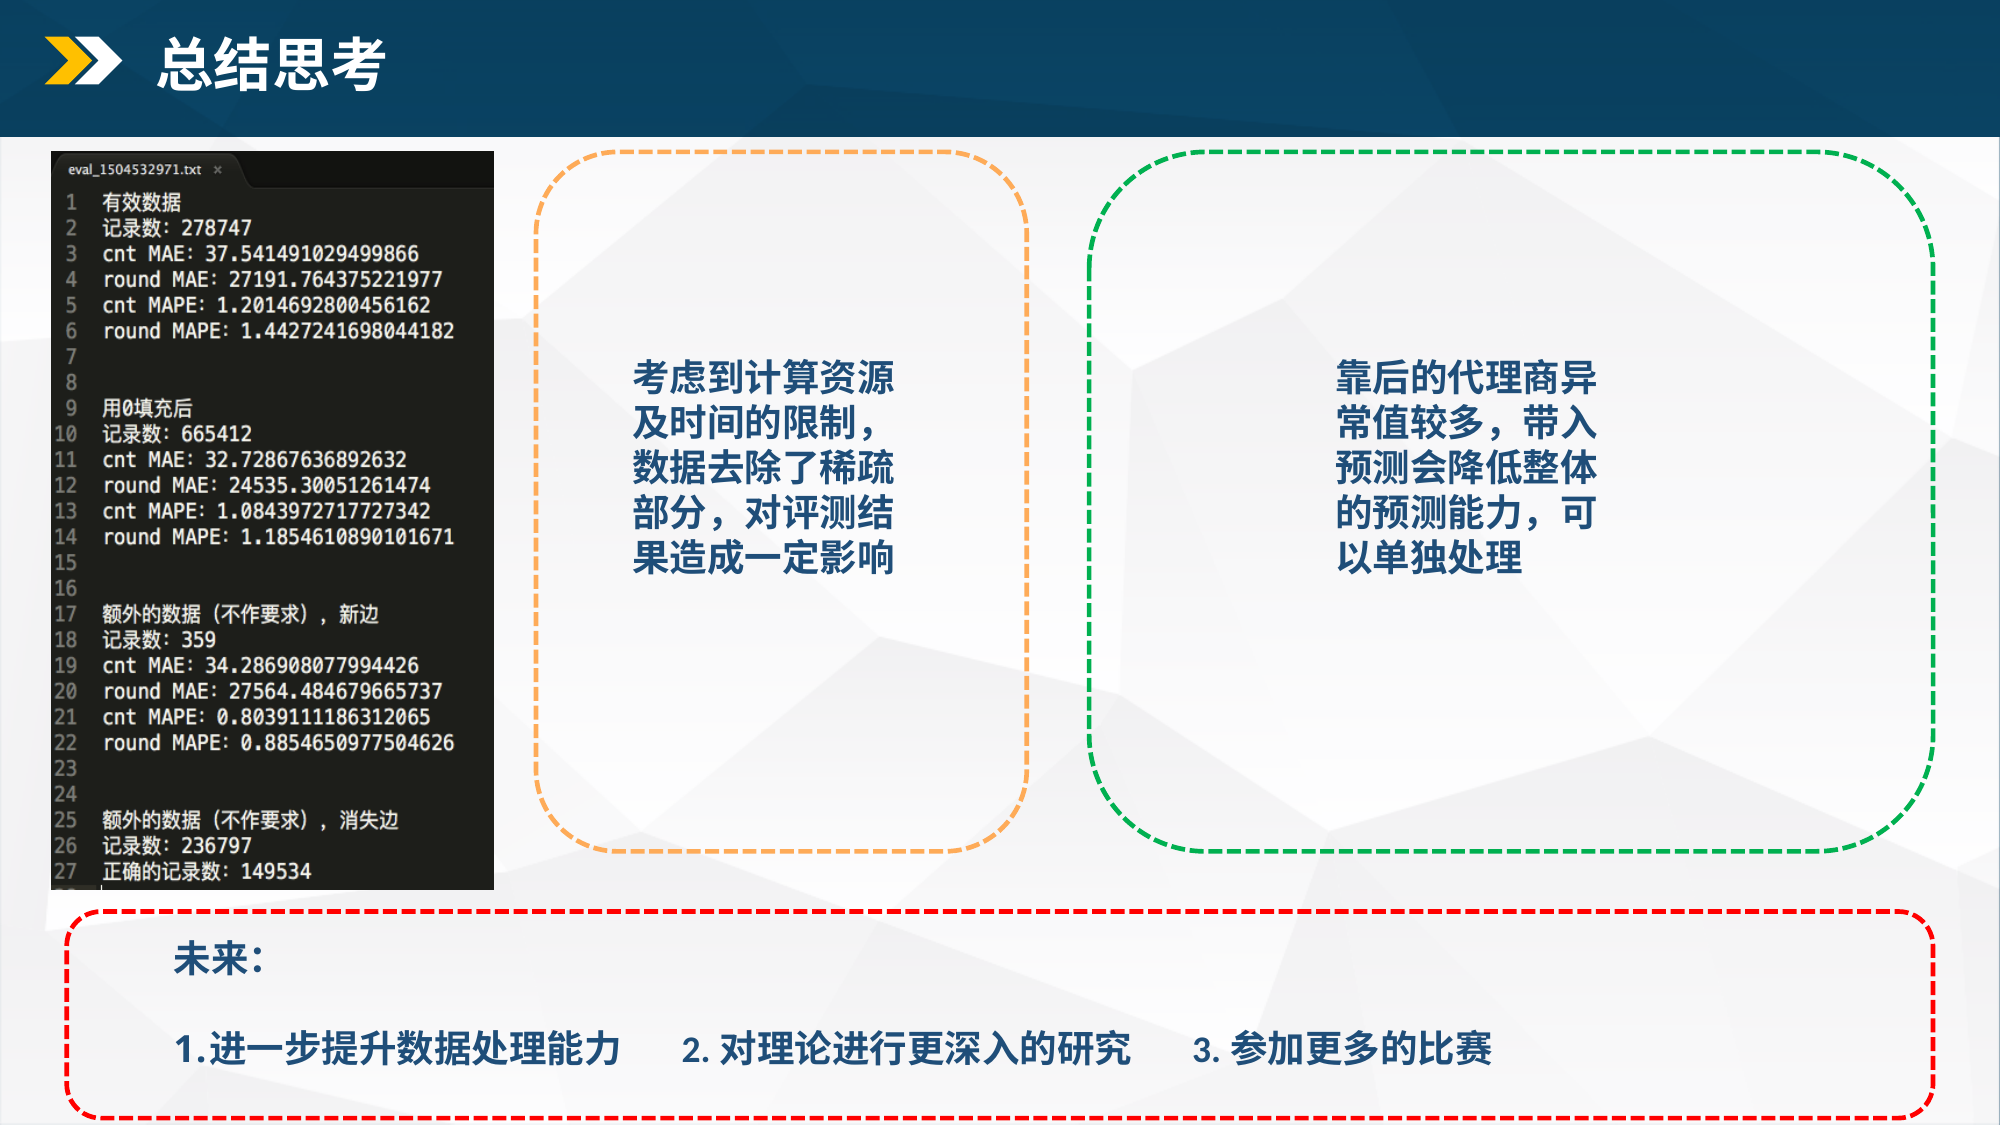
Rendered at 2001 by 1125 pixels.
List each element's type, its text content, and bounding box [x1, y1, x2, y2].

text_box [1089, 151, 1934, 852]
text_box 靠后的代理商异常值较多，带入预测会降低整体的预测能力，可以单独处理 [1320, 346, 1649, 586]
text_box 考虑到计算资源及时间的限制，数据去除了稀疏部分，对评测结果造成一定影响 [617, 346, 946, 586]
list 总结思考 [140, 28, 1027, 93]
picture [0, 0, 2000, 1125]
text_box [66, 911, 1934, 1119]
text_box [535, 151, 1027, 852]
